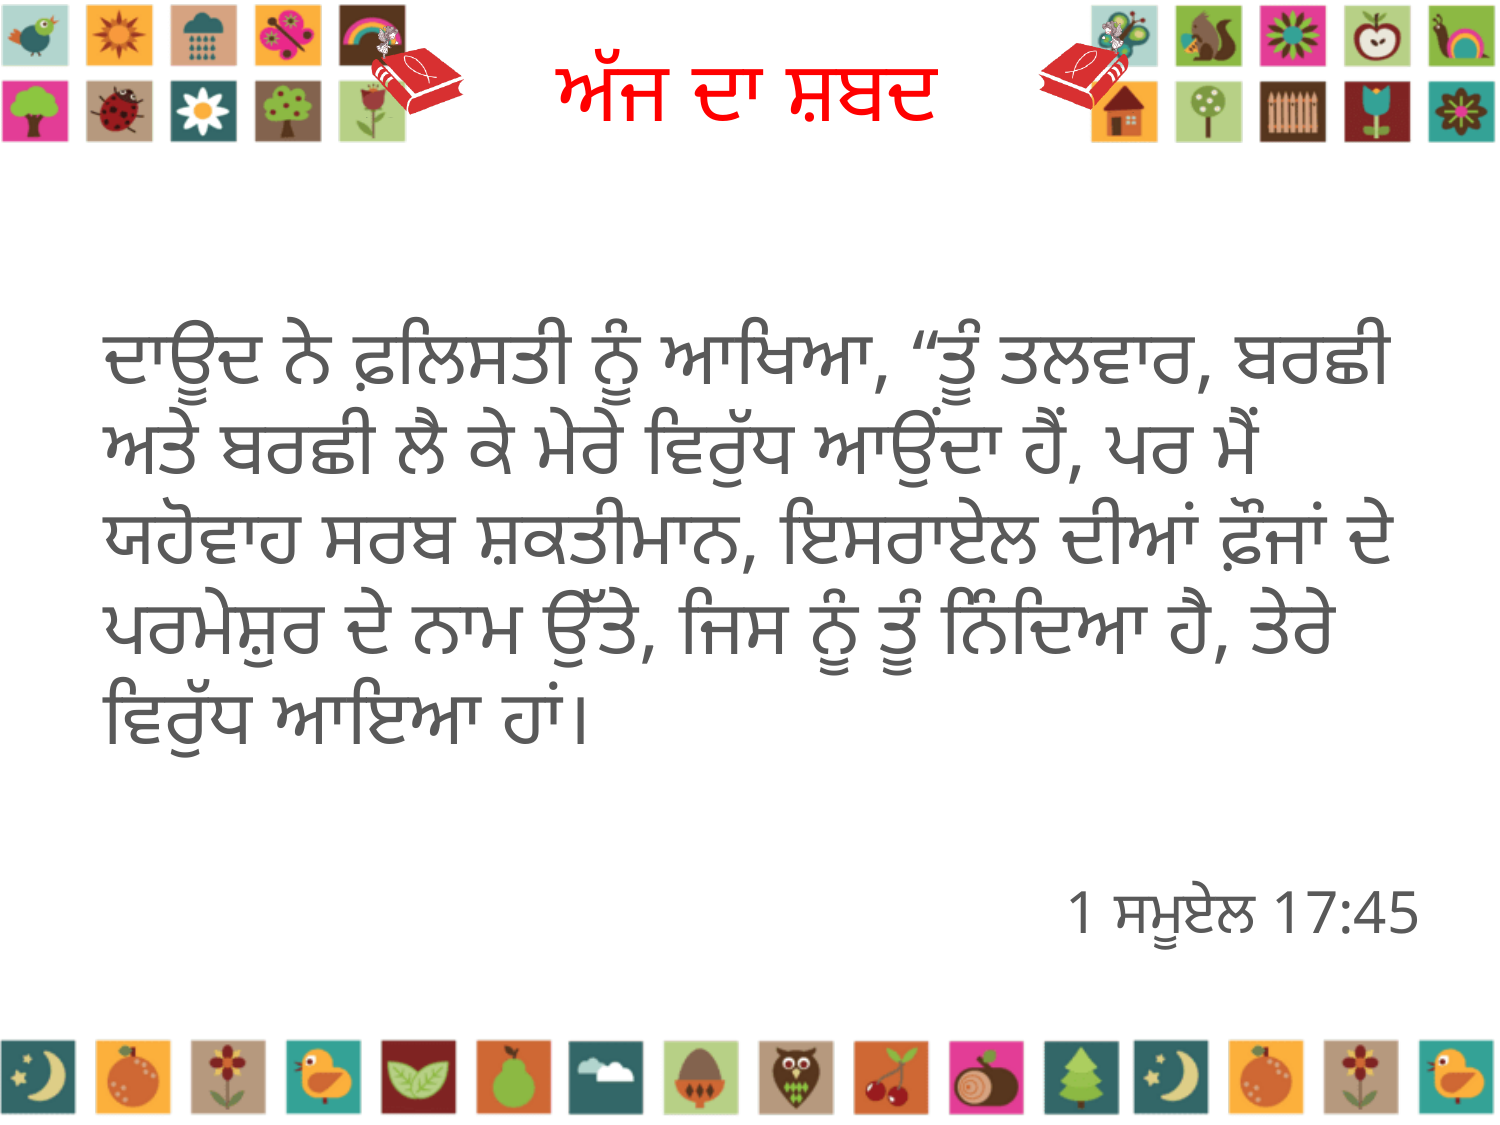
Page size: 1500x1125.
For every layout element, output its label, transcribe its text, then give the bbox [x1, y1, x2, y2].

text_box ਦਾਊਦ ਨੇ ਫ਼ਲਿਸਤੀ ਨੂੰ ਆਖਿਆ, “ਤੂੰ ਤਲਵਾਰ, ਬਰਛੀ ਅਤੇ ਬਰਛੀ ਲੈ ਕੇ ਮੇਰੇ ਵਿਰੁੱਧ ਆਉਂਦਾ ਹੈਂ, ਪਰ ਮੈਂ ਯਹੋਵਾਹ ਸਰਬ ਸ਼ਕਤੀਮਾਨ, ਇਸਰਾਏਲ ਦੀਆਂ ਫ਼ੌਜਾਂ ਦੇ ਪਰਮੇਸ਼ੁਰ ਦੇ ਨਾਮ ਉੱਤੇ, ਜਿਸ ਨੂੰ ਤੂੰ ਨਿੰਦਿਆ ਹੈ, ਤੇਰੇ ਵਿਰੁੱਧ ਆਇਆ ਹਾਂ। [88, 302, 1436, 858]
picture [0, 3, 496, 150]
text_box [0, 1028, 1500, 1118]
text_box 1 ਸਮੂਏਲ 17:45 [803, 868, 1435, 953]
text_box ਅੱਜ ਦਾ ਸ਼ਬਦ [425, 30, 1078, 146]
picture [1007, 3, 1500, 150]
